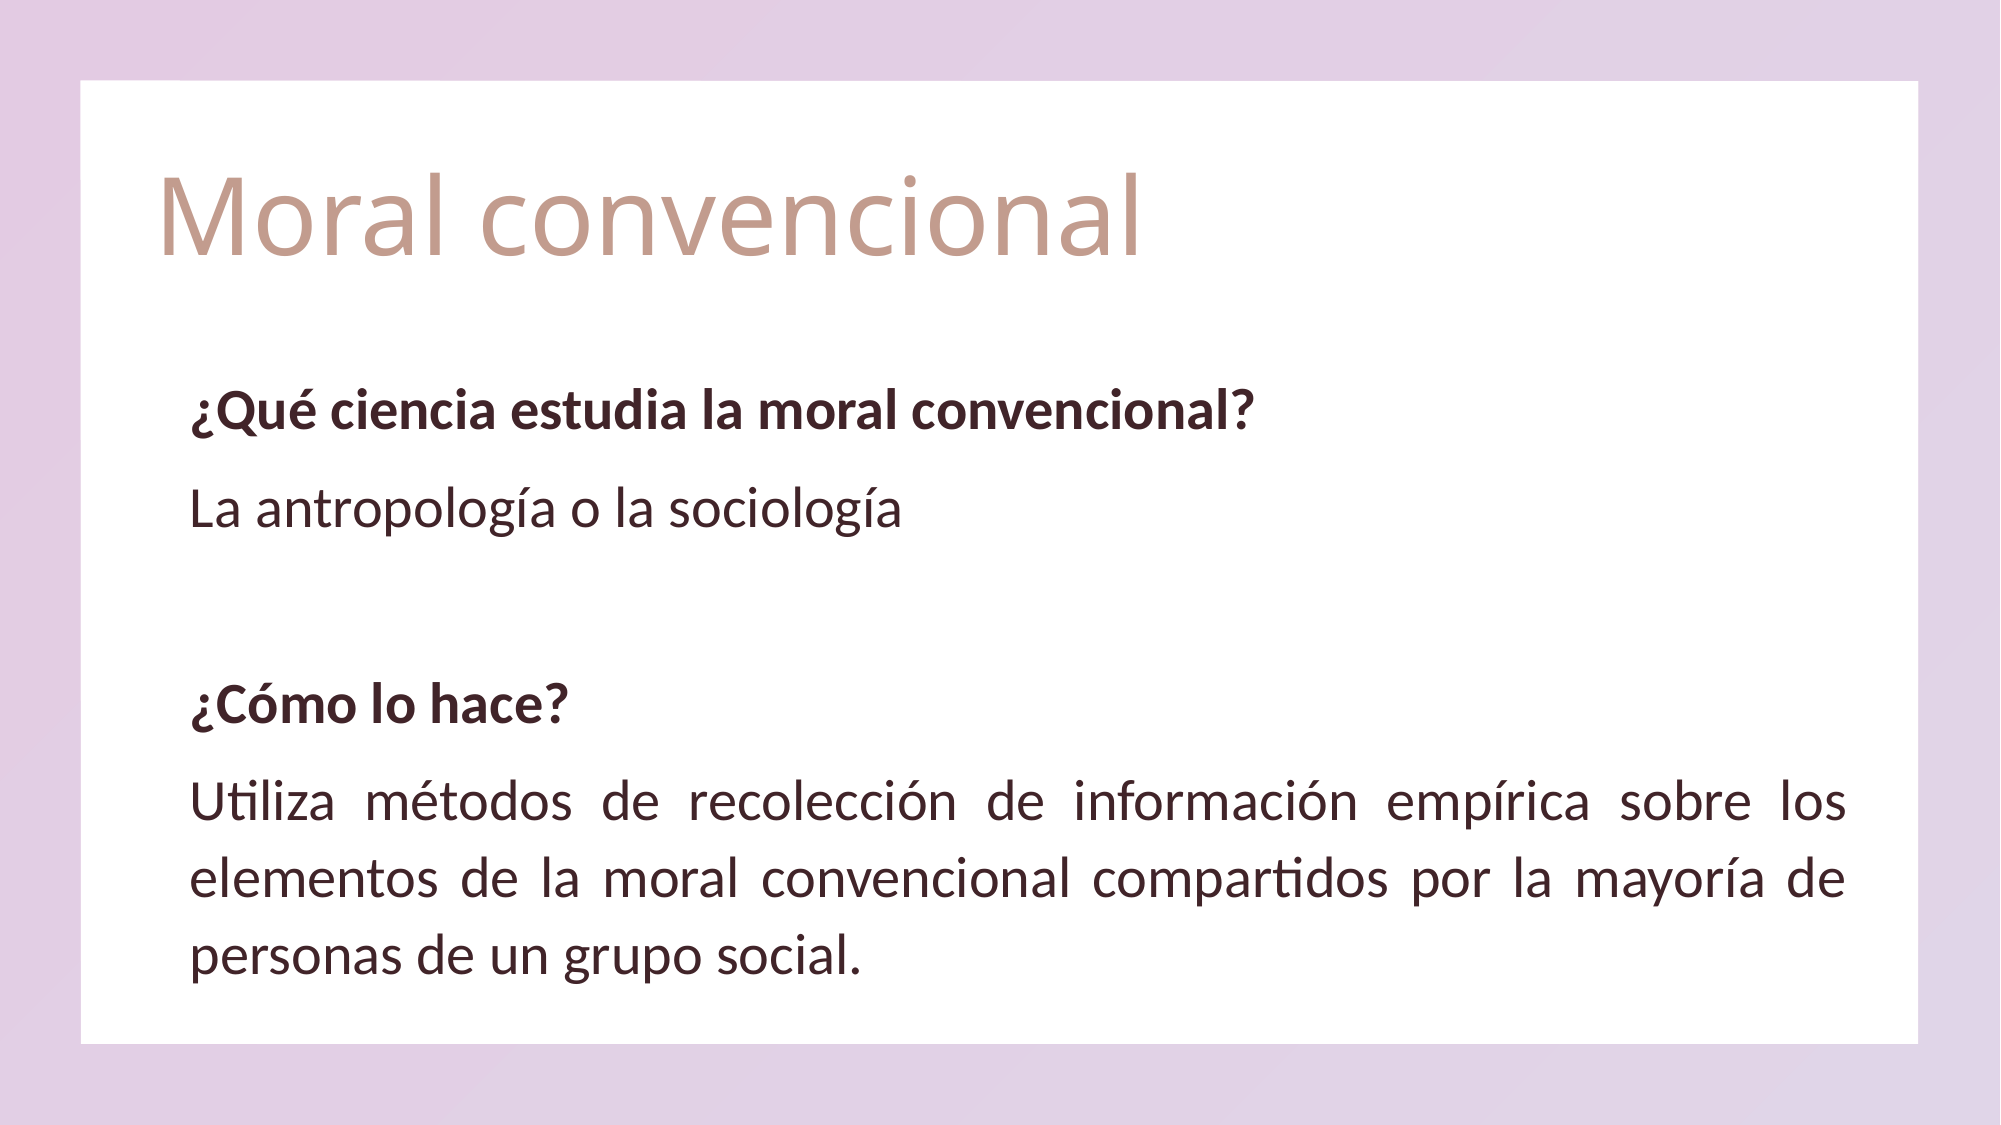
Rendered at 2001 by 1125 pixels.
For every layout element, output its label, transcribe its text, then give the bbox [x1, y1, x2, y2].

list ¿Qué ciencia estudia la moral convencional? La antropología o la sociología ¿Cómo lo hace? Utiliza métodos de recolección de información empírica sobre los elementos de la moral convencional compartidos por la mayoría de personas de un grupo social. [137, 357, 1863, 1014]
title Moral convencional [139, 111, 1865, 330]
